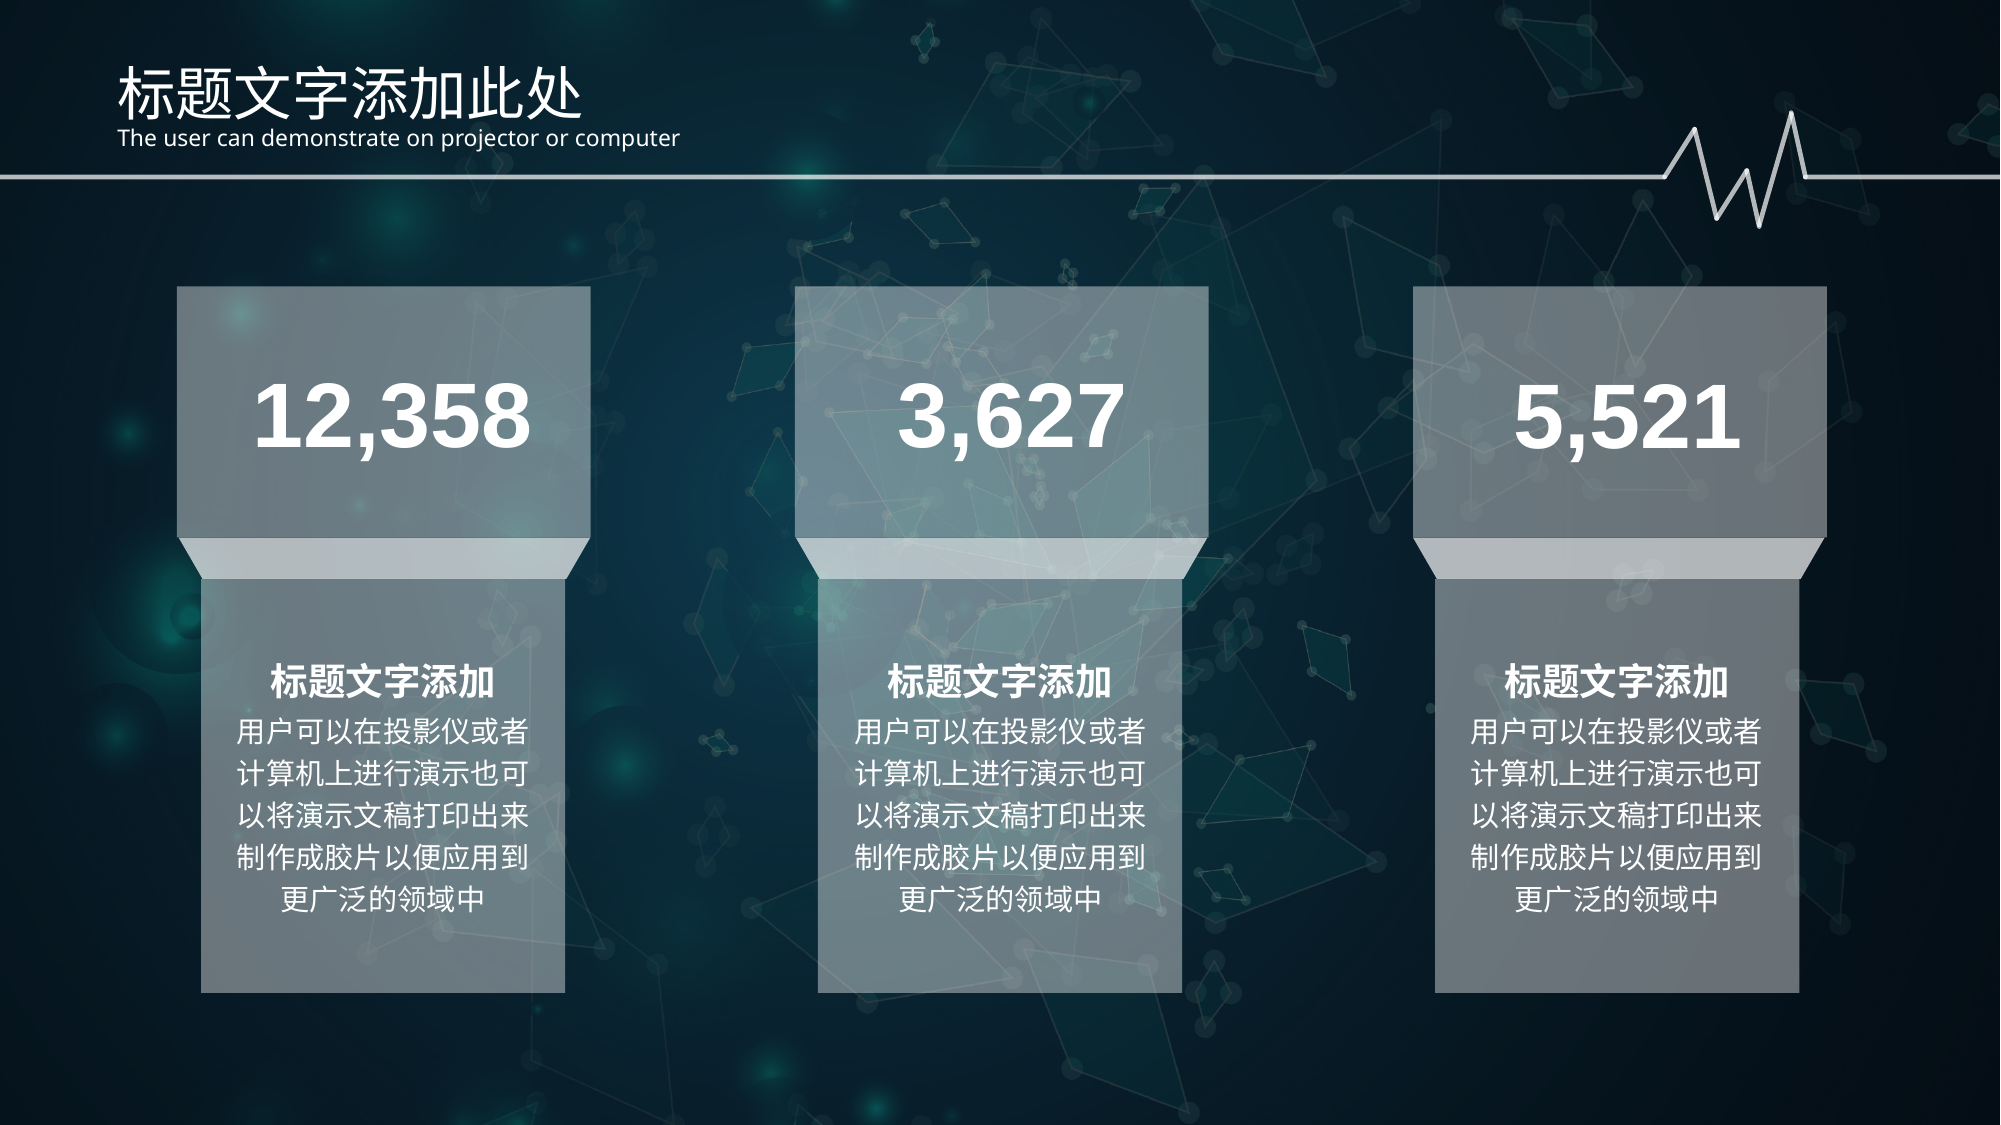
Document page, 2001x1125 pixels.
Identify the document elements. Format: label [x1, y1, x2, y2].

text_box [794, 286, 1209, 993]
picture [0, 227, 2000, 1125]
text_box [176, 286, 591, 993]
text_box [1412, 286, 1827, 993]
picture [0, 0, 2000, 112]
text_box [0, 112, 2000, 227]
text_box [102, 49, 755, 158]
